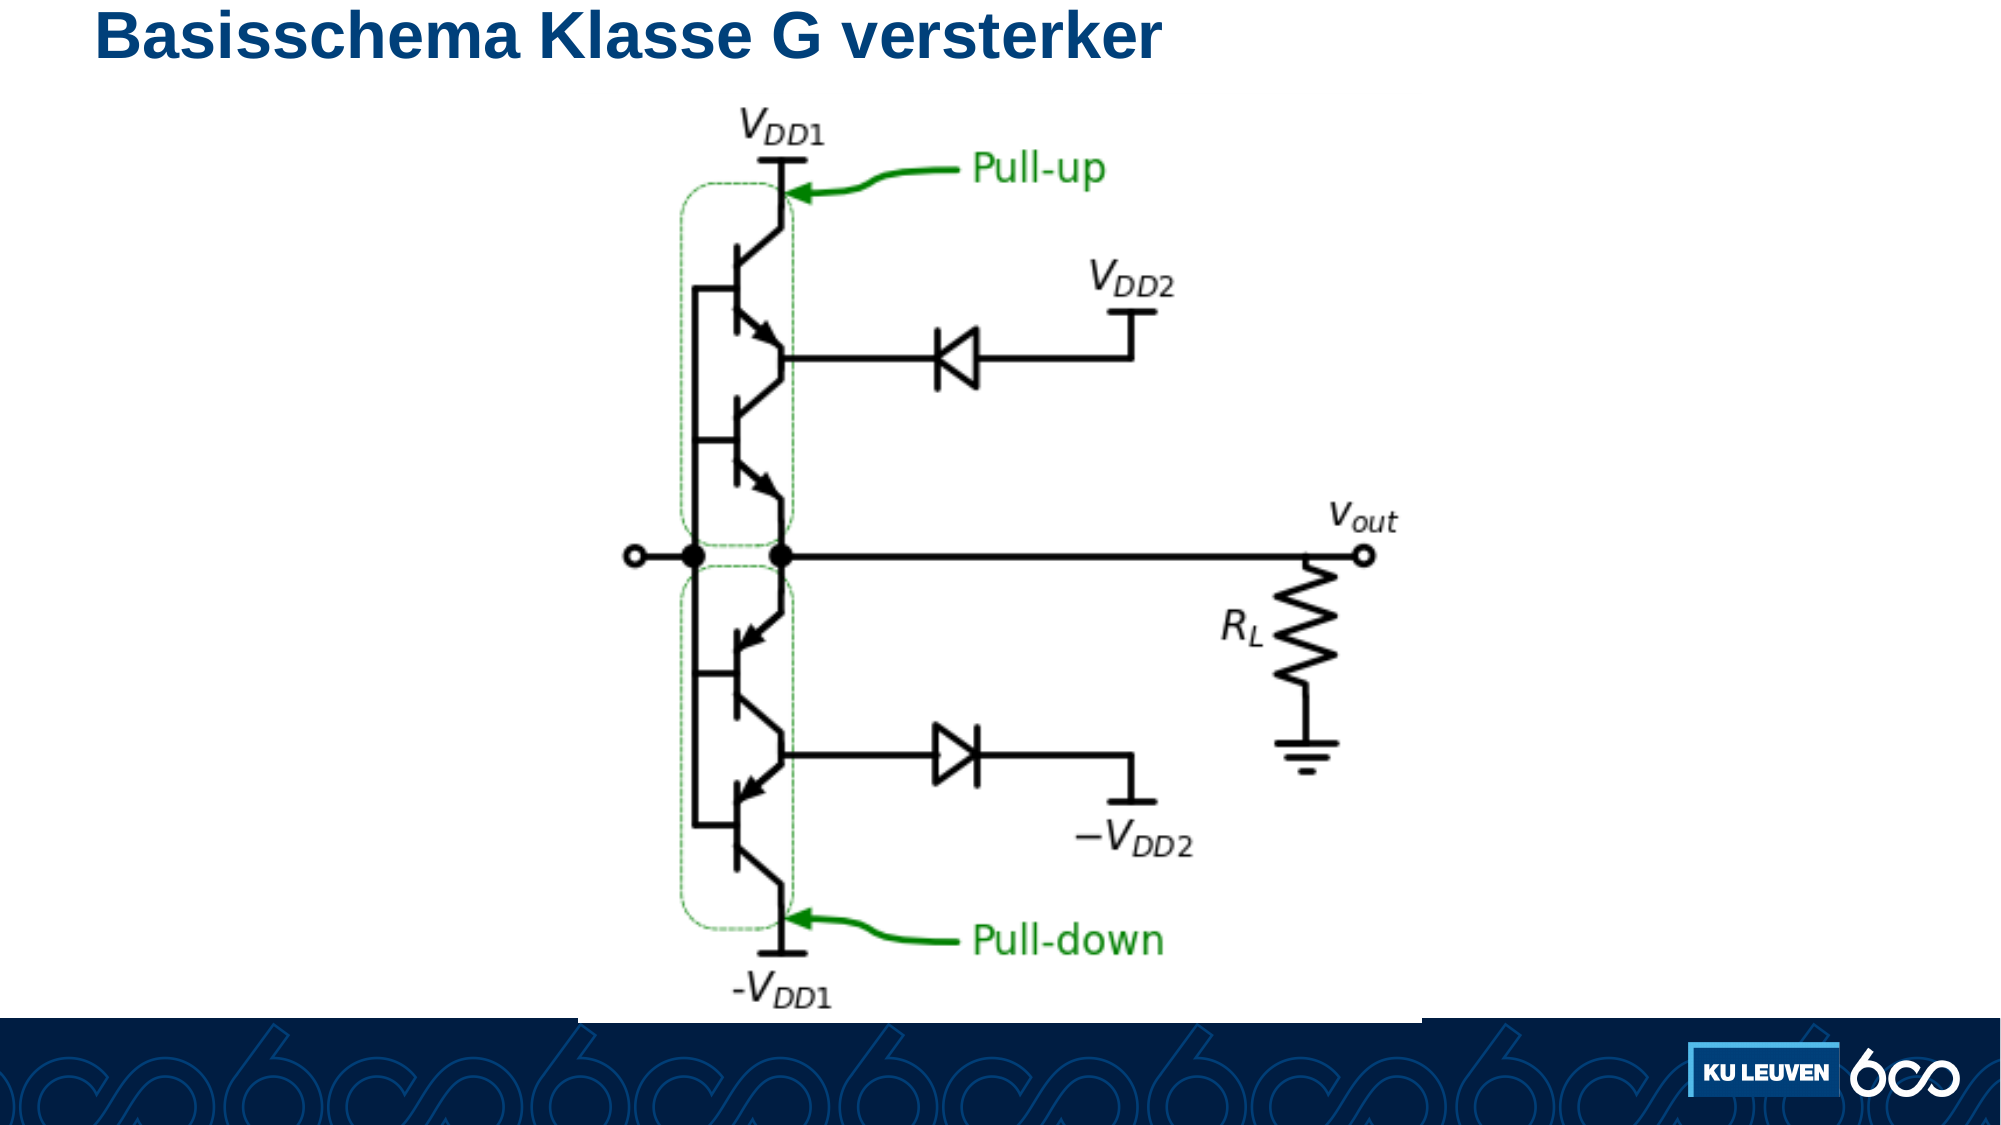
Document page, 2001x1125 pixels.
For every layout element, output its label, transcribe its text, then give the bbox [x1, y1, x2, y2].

title Basisschema Klasse G versterker [94, 0, 1906, 108]
picture [0, 92, 2001, 1125]
